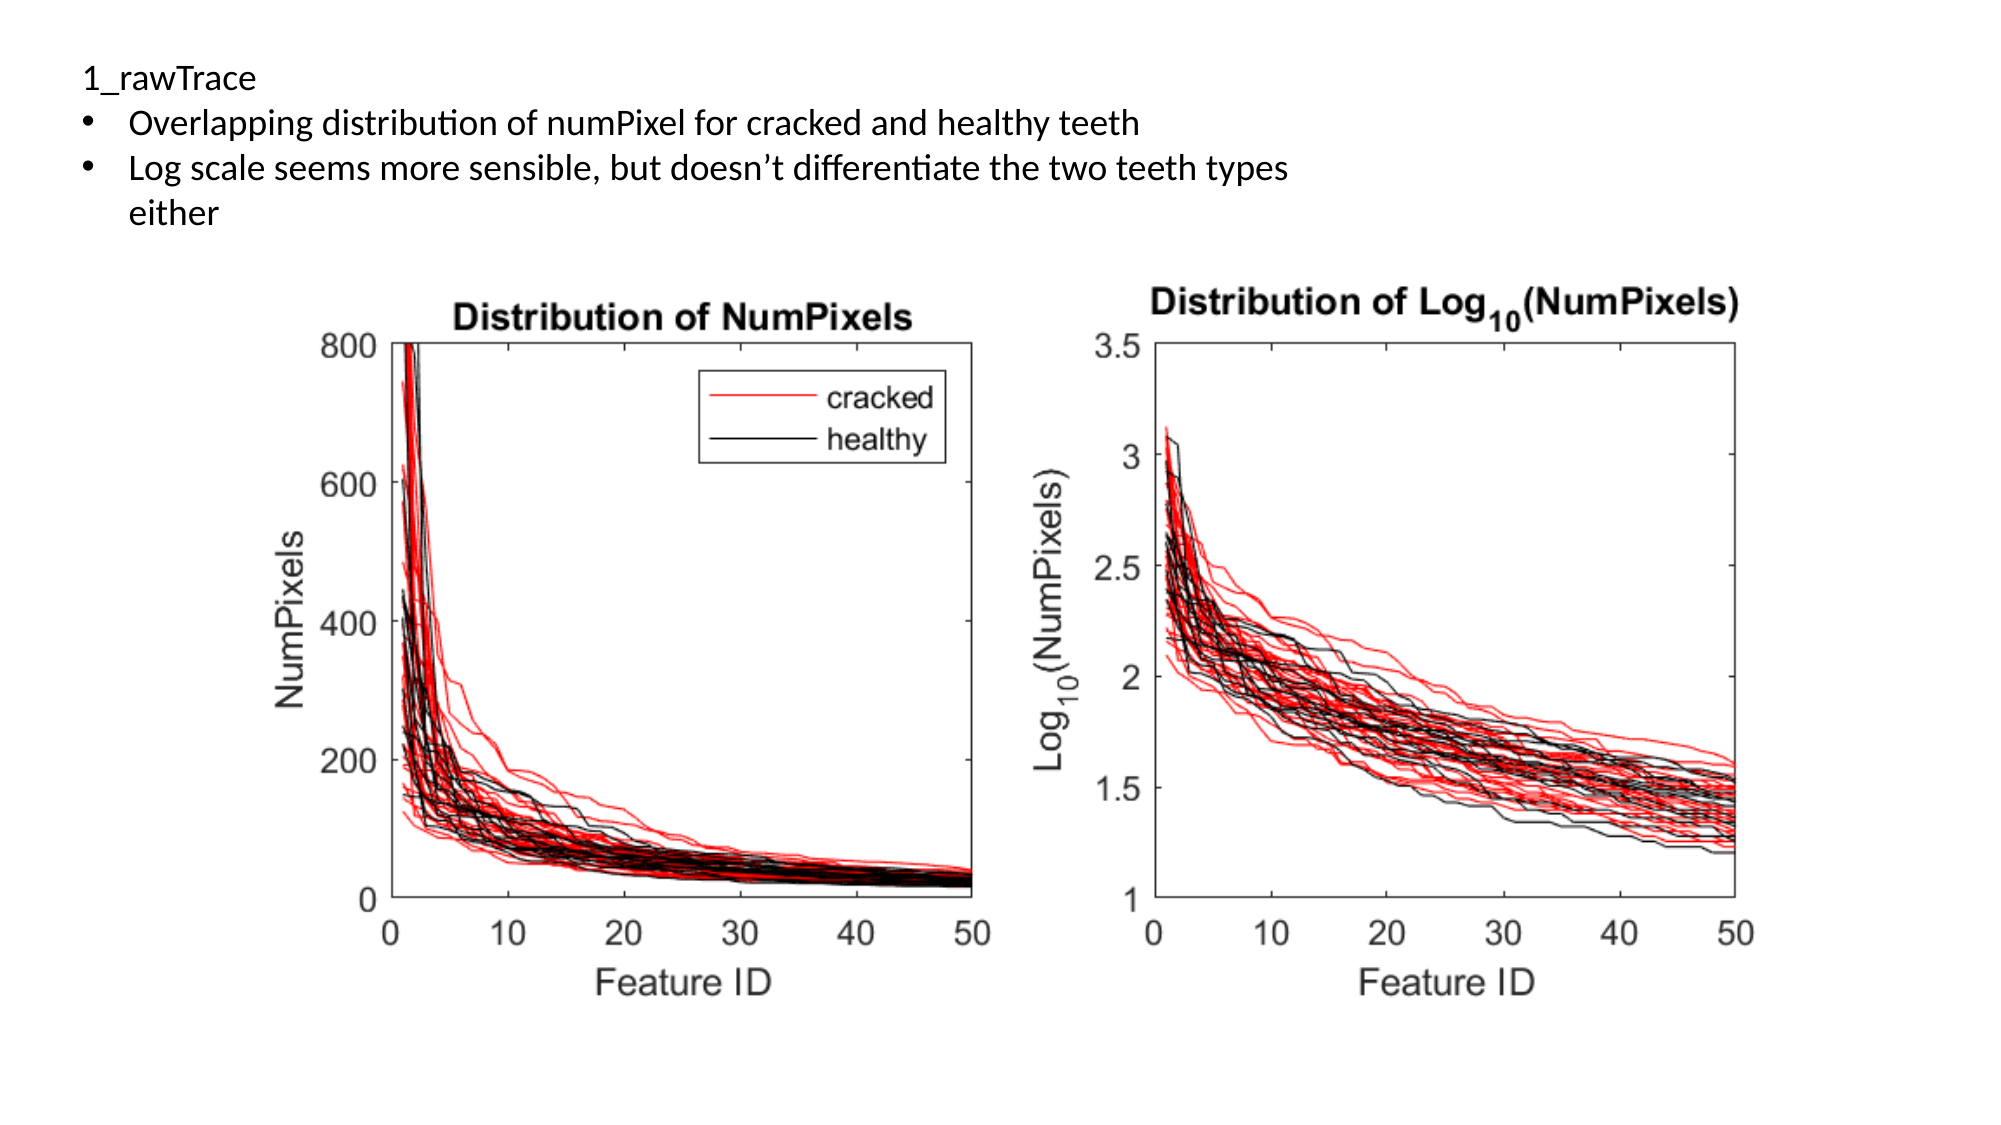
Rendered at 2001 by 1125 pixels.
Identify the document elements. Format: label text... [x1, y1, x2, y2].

text_box 1_rawTrace Overlapping distribution of numPixel for cracked and healthy teeth Log scale seems more sensible, but doesn’t differentiate the two teeth types either [66, 45, 1324, 241]
picture [166, 273, 1901, 1006]
